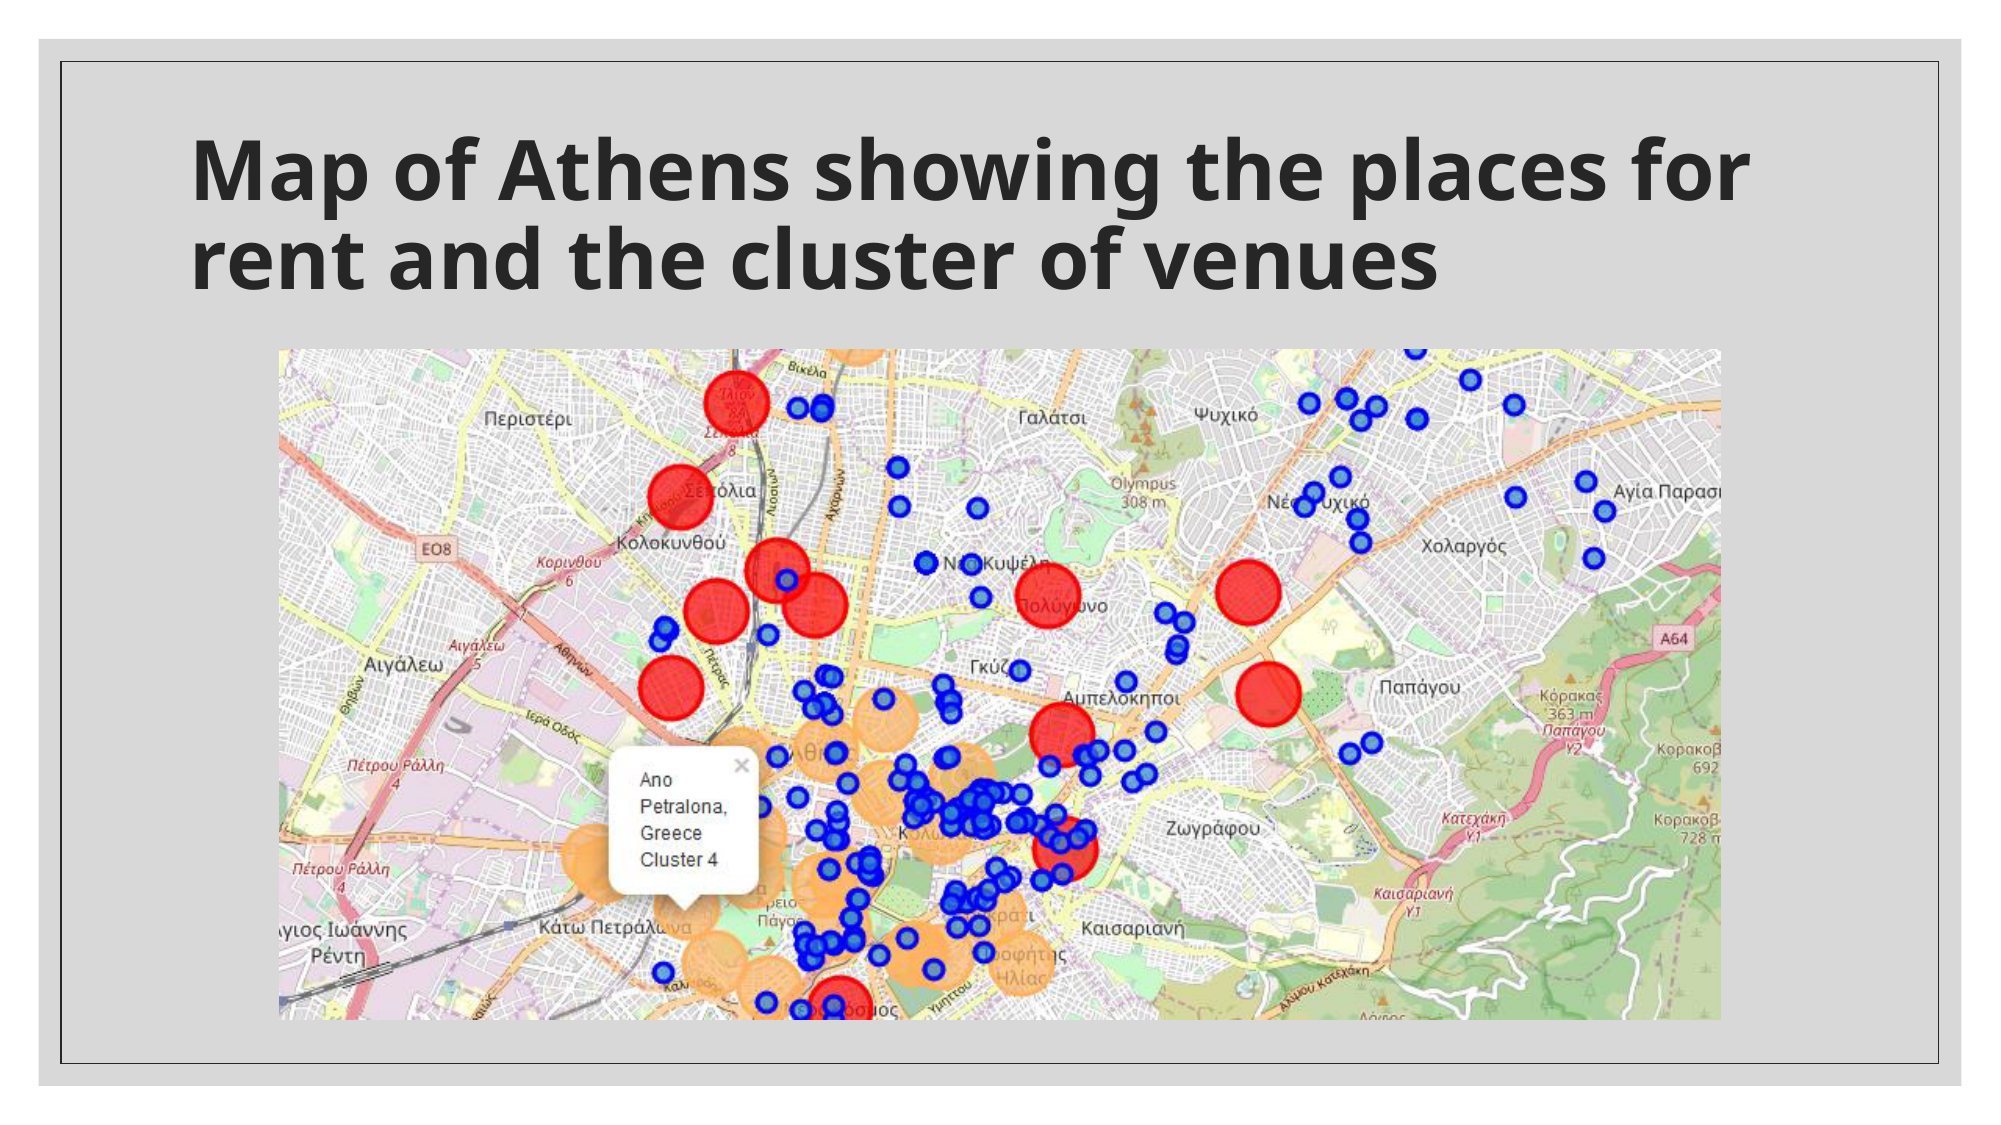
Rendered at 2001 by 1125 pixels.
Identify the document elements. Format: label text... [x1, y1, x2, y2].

picture [279, 349, 1721, 1020]
title Map of Athens showing the places for rent and the cluster of venues [174, 105, 1825, 331]
